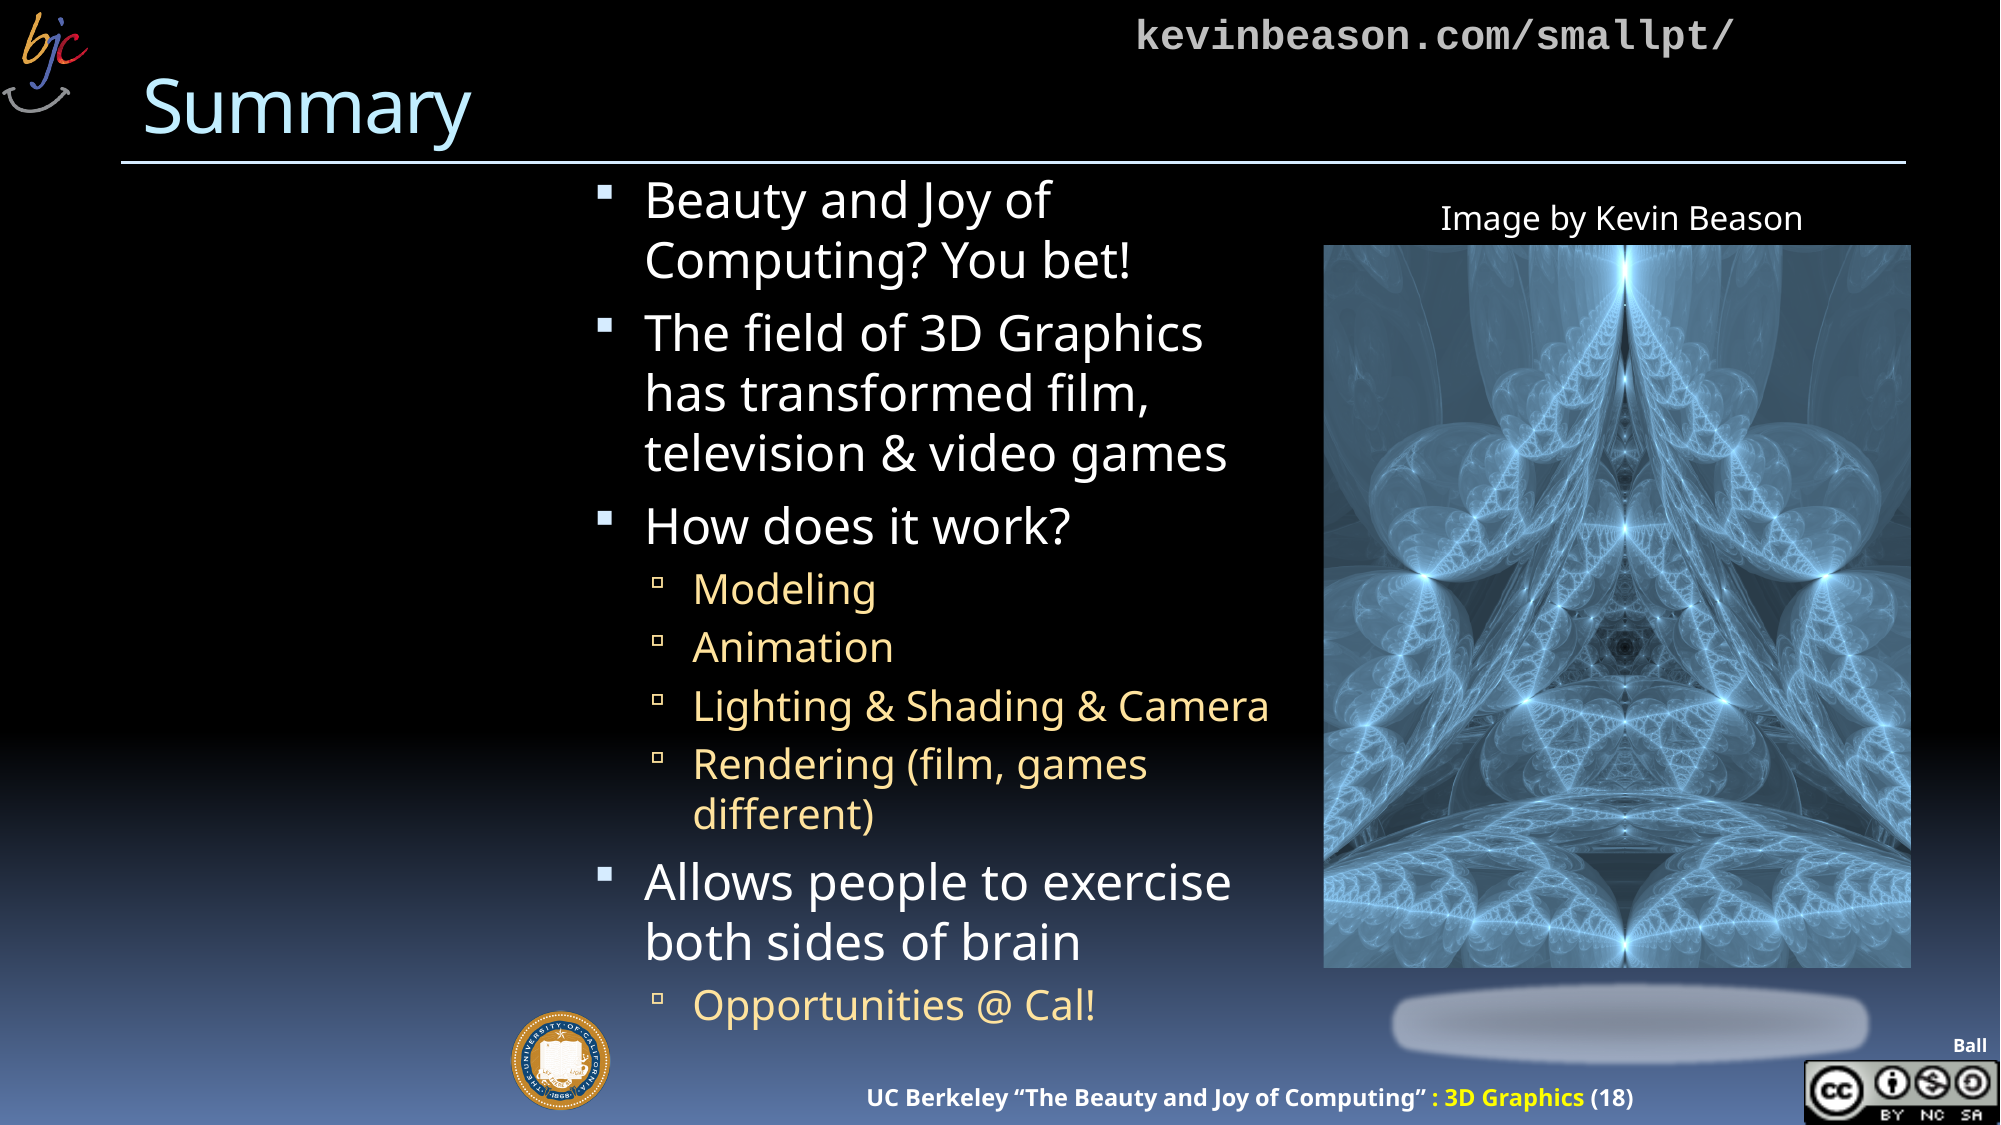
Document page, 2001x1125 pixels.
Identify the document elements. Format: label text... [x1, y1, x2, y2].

picture [1804, 1060, 2000, 1125]
list Beauty and Joy of Computing? You bet! The field of 3D Graphics has transformed film, television & video games How does it work? Modeling Animation Lighting & Shading & Camera Rendering (film, games different) Allows people to exercise both sides of brain Opportunities @ Cal! [562, 158, 1301, 1023]
picture [1323, 244, 1912, 969]
picture [510, 1010, 611, 1111]
text_box Image by Kevin Beason [1247, 189, 1998, 245]
title Summary [120, 47, 1907, 158]
picture [2, 12, 88, 113]
text_box kevinbeason.com/smallpt/ [249, 0, 1750, 65]
